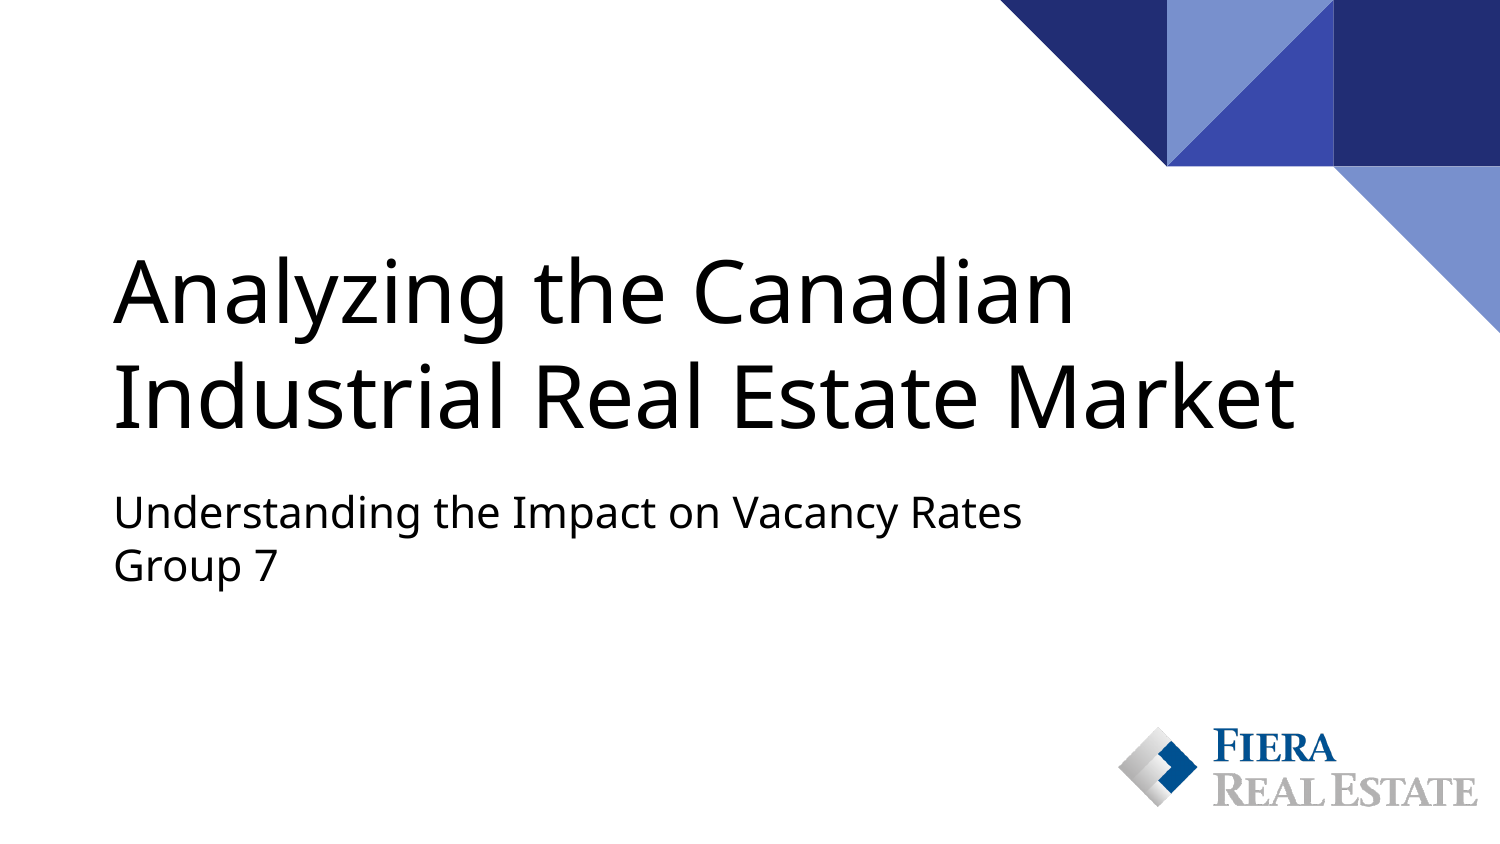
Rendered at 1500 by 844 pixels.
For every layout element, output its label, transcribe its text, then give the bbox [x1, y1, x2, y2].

subtitle Understanding the Impact on Vacancy Rates Group 7 [98, 469, 1447, 541]
picture [1109, 722, 1483, 814]
title Analyzing the Canadian Industrial Real Estate Market [98, 323, 1447, 462]
